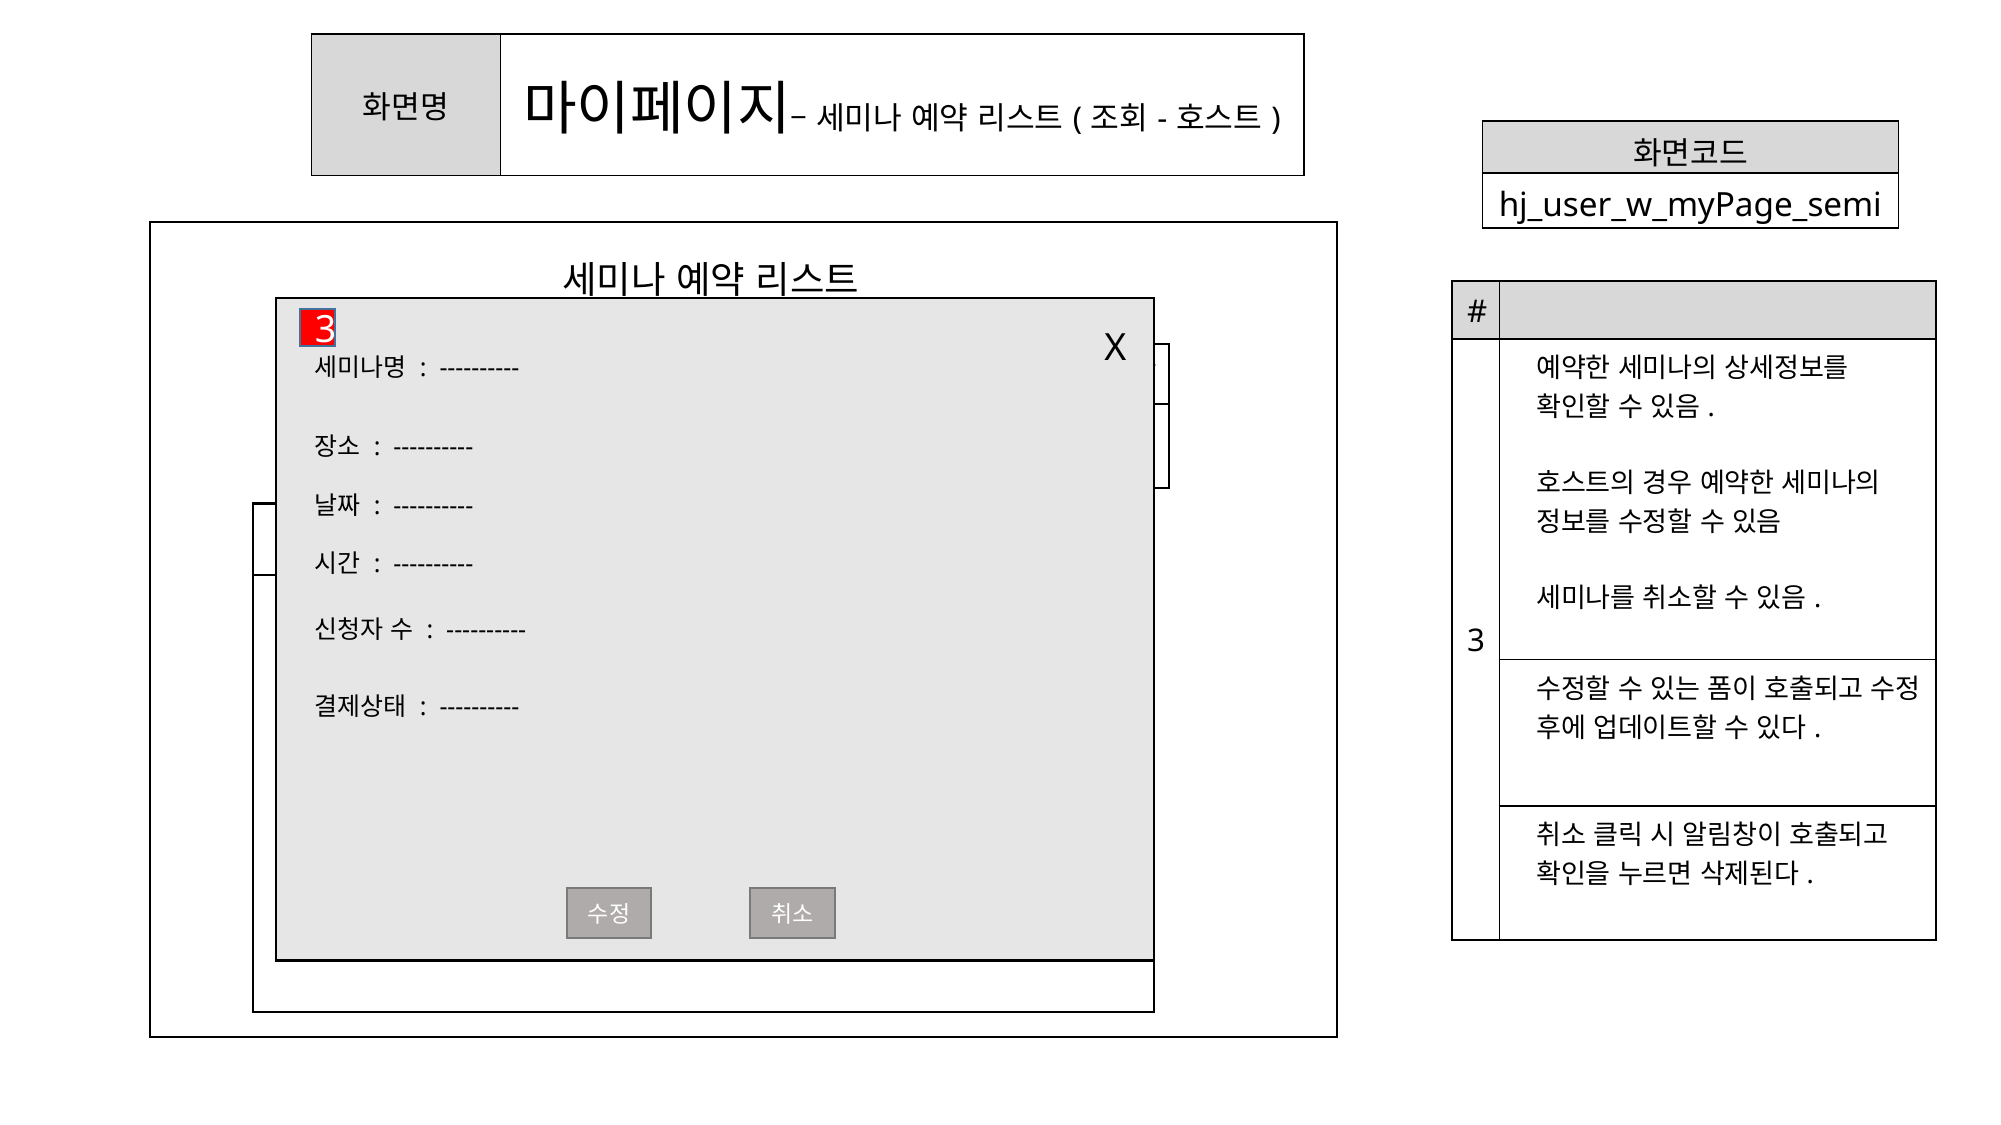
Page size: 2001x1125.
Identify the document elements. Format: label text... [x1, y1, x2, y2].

text_box 세미나명 장소 날짜 시간 신청자 수 결제상태 [252, 503, 275, 576]
text_box 취소 [749, 887, 836, 939]
table_header # [1453, 282, 1499, 338]
text_box 장소 : ---------- [300, 423, 716, 469]
table_cell hj_user_w_myPage_semi [1483, 174, 1898, 227]
table_header 화면명 [312, 35, 500, 175]
text_box [275, 297, 1155, 962]
text_box 주최 참여 [1155, 405, 1170, 489]
text_box [149, 221, 1338, 1038]
table_cell 수정할 수 있는 폼이 호출되고 수정 후에 업데이트할 수 있다. [1500, 660, 1935, 805]
text_box 수정 [566, 887, 652, 939]
text_box 시간 : ---------- [300, 539, 716, 585]
text_box 세미나 예약 리스트 [547, 248, 939, 297]
table_header 화면코드 [1483, 122, 1898, 172]
table_header [1500, 282, 1935, 338]
text_box 세미나명 : ---------- [300, 343, 716, 389]
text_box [916, 343, 1170, 405]
table_cell 예약한 세미나의 상세정보를 확인할 수 있음. 호스트의 경우 예약한 세미나의 정보를 수정할 수 있음 세미나를 취소할 수 있음. [1500, 340, 1935, 659]
text_box 신청자 수 : ---------- [300, 606, 716, 652]
table_header 마이페이지– 세미나 예약 리스트(조회-호스트) [501, 35, 1303, 175]
text_box [252, 576, 1155, 1013]
table_cell 3 [1453, 340, 1499, 939]
table_cell 취소 클릭 시 알림창이 호출되고 확인을 누르면 삭제된다. [1500, 807, 1935, 939]
text_box X [1089, 315, 1137, 343]
text_box 3 [299, 308, 336, 347]
text_box 결제상태 : ---------- [300, 683, 716, 728]
text_box 날짜 : ---------- [300, 481, 716, 527]
